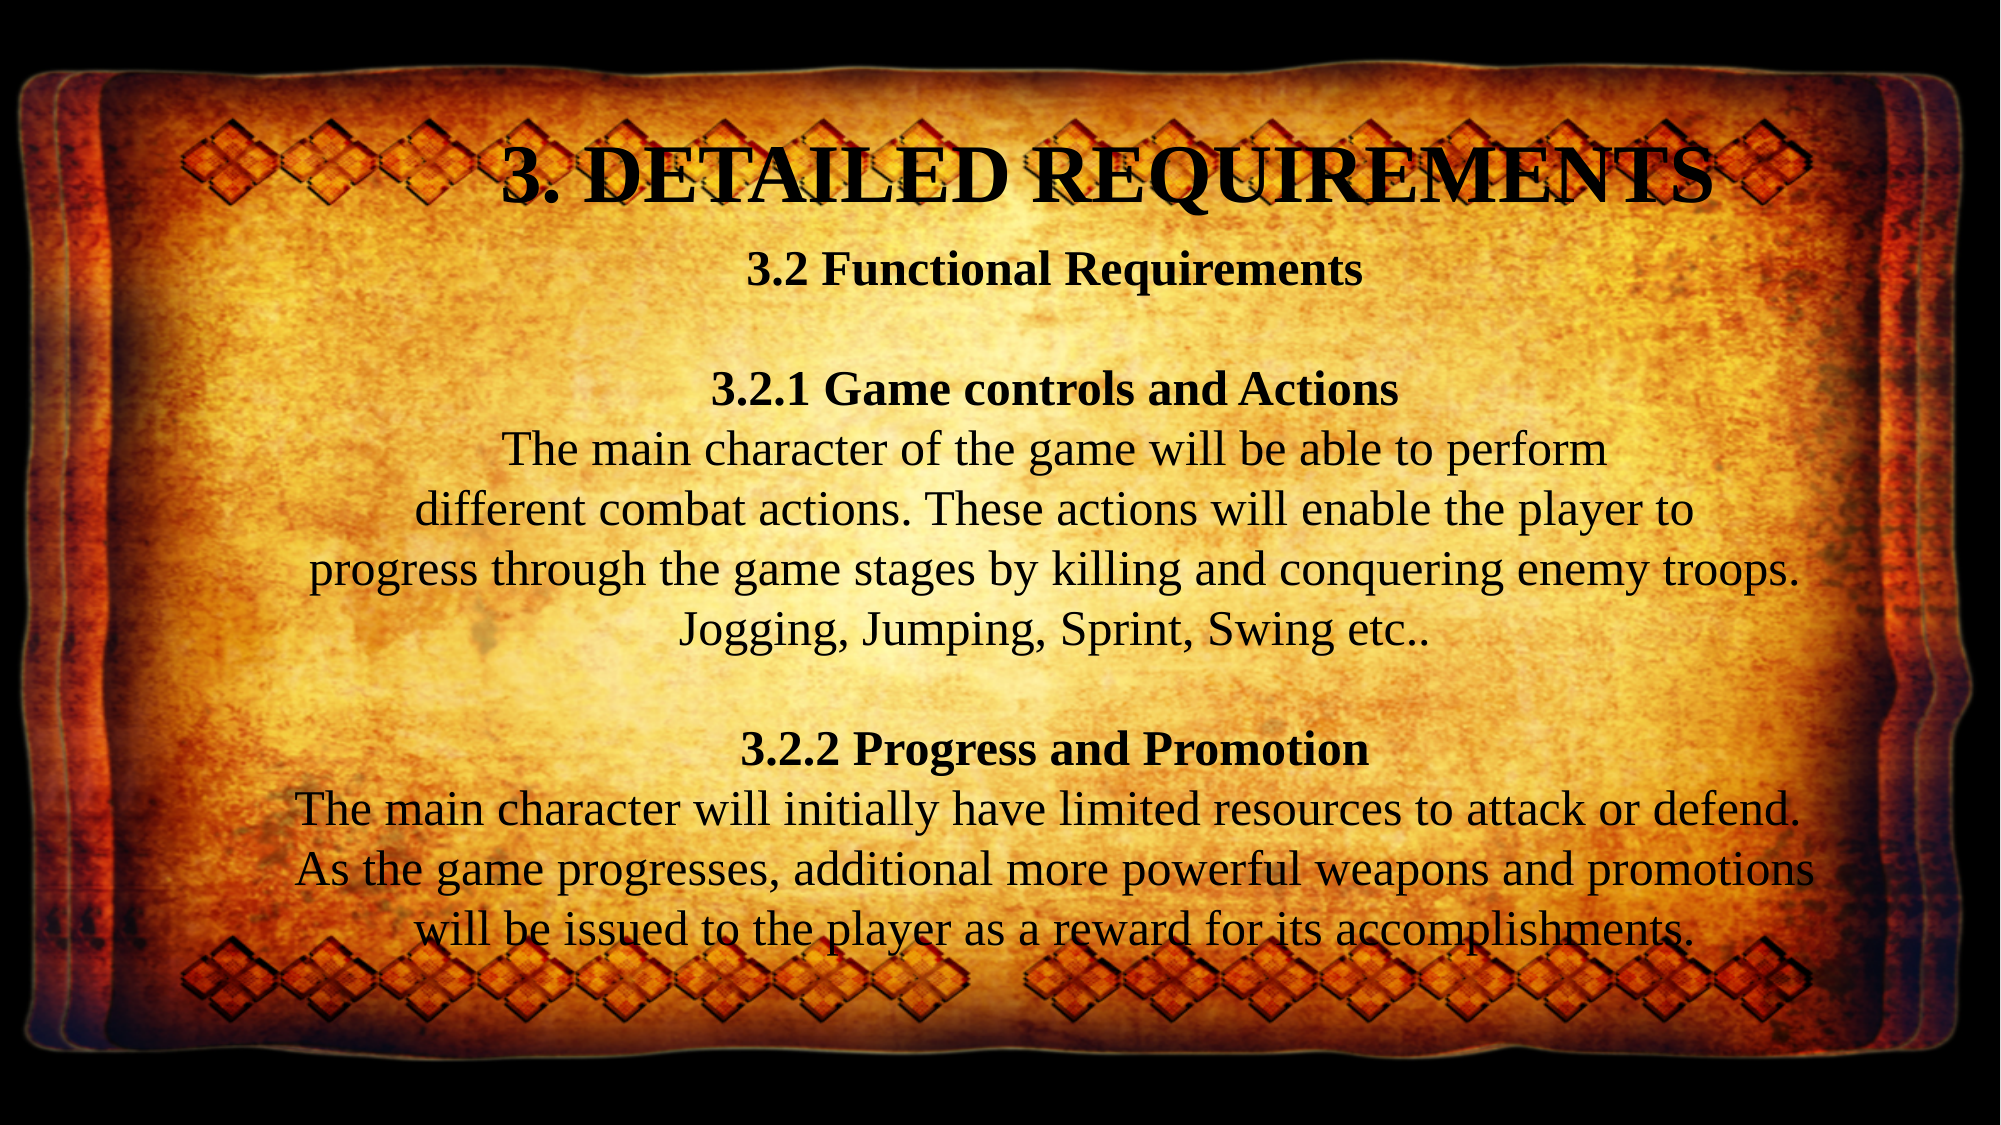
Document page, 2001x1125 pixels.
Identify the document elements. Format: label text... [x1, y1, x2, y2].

picture [0, 0, 2001, 1125]
text_box 3. DETAILED REQUIREMENTS [466, 111, 1732, 227]
text_box 3.2 Functional Requirements 3.2.1 Game controls and Actions The main character of the game will be able to perform different combat actions. These actions will enable the player to progress through the game stages by killing and conquering enemy troops. Jogging, Jumping, Sprint, Swing etc.. 3.2.2 Progress and Promotion The main character will initially have limited resources to attack or defend. As the game progresses, additional more powerful weapons and promotions will be issued to the player as a reward for its accomplishments. [279, 228, 1831, 1125]
